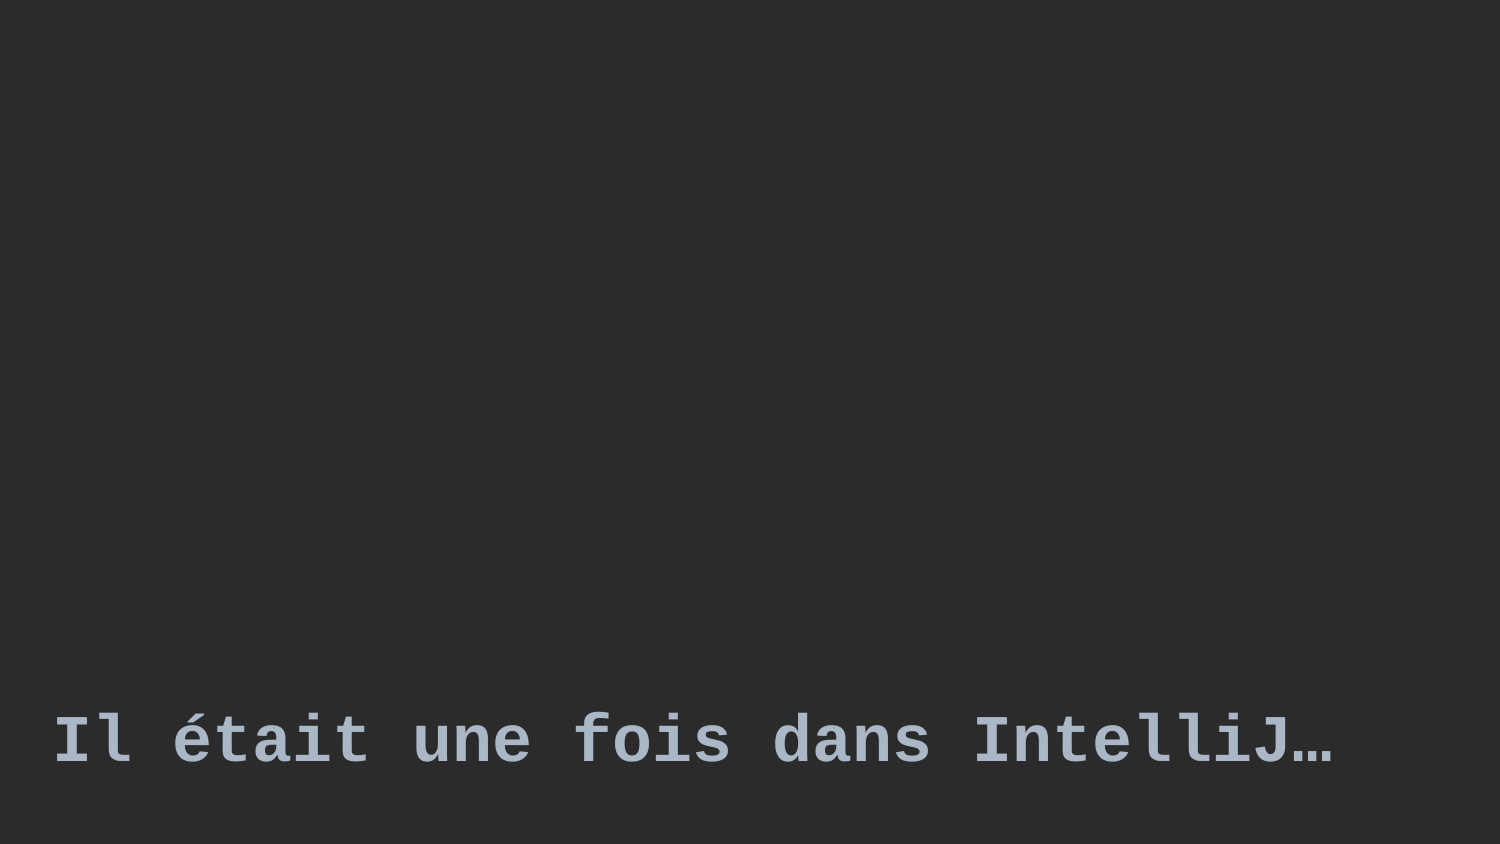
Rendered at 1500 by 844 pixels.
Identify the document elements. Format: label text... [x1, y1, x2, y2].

text_box Il était une fois dans IntelliJ… [37, 687, 1348, 783]
